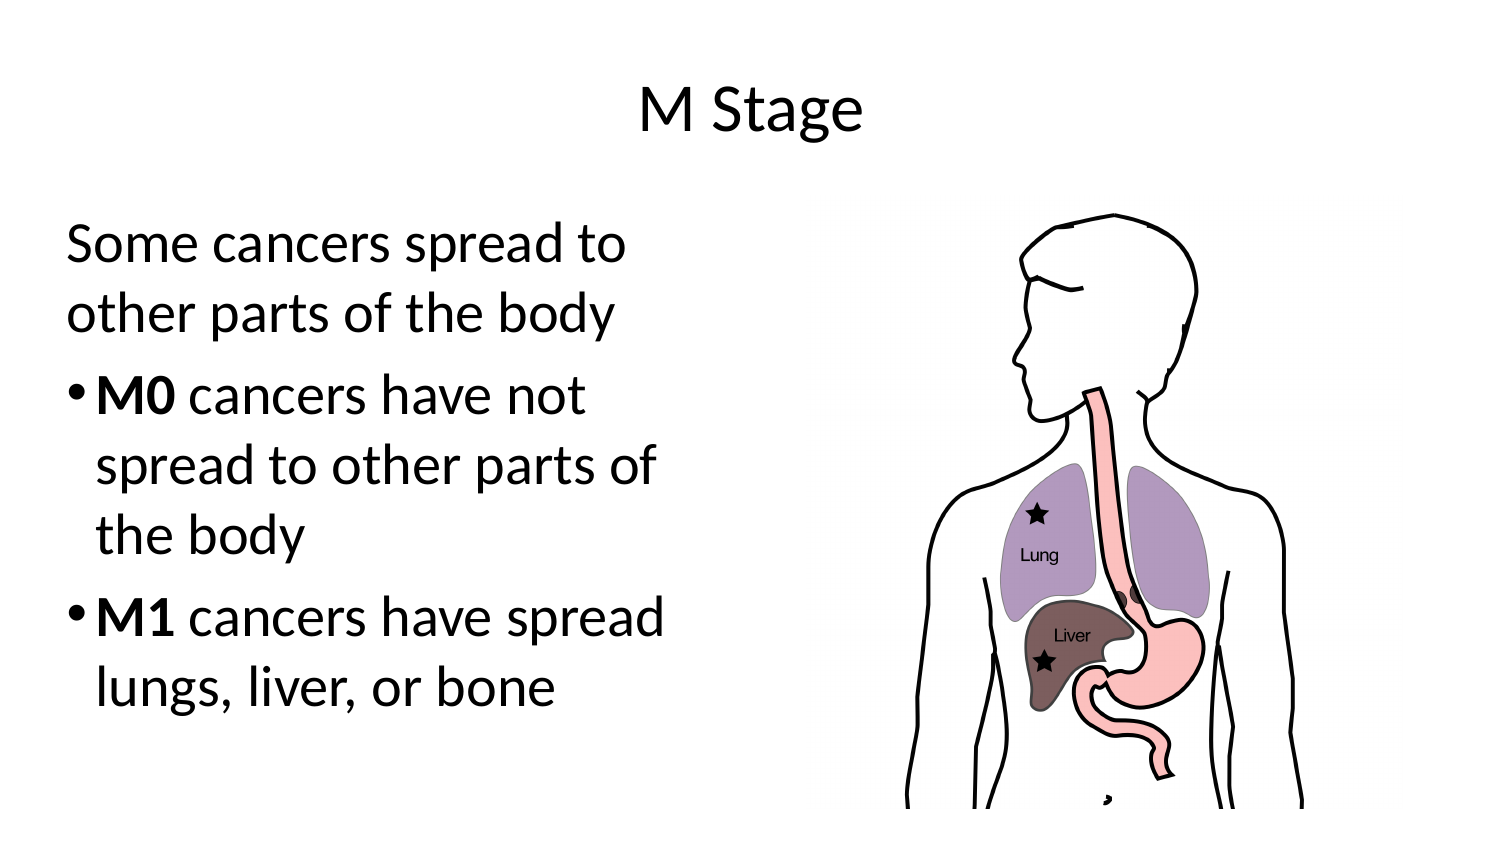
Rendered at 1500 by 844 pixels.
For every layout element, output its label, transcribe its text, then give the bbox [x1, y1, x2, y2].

list Some cancers spread to other parts of the body M0 cancers have not spread to other parts of the body M1 cancers have spread lungs, liver, or bone [51, 196, 738, 810]
picture [806, 195, 1403, 809]
title M Stage [51, 33, 1451, 175]
